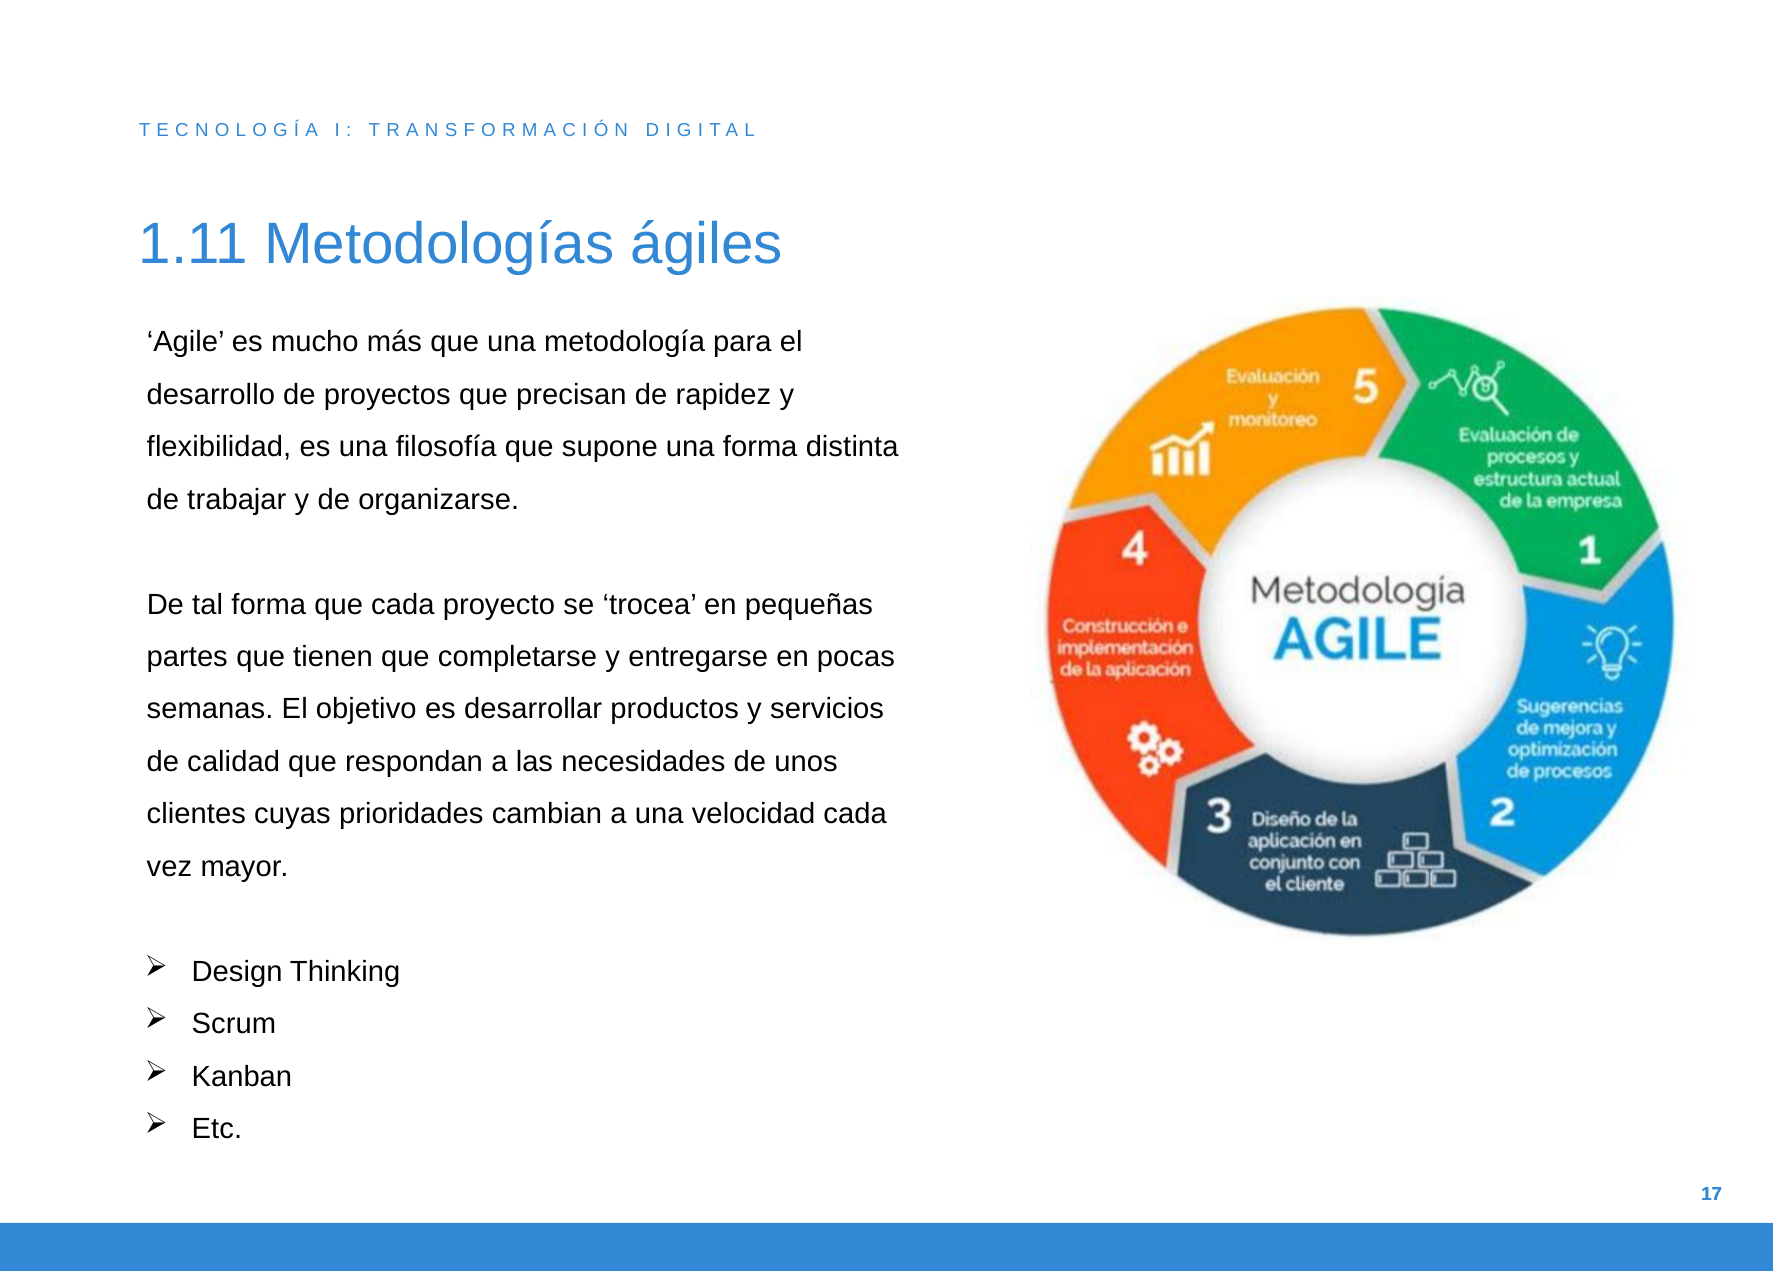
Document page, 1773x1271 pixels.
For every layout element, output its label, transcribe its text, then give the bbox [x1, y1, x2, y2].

title 1.11 Metodologías ágiles [123, 197, 949, 269]
list TECNOLOGÍA I: TRANSFORMACIÓN DIGITAL [123, 109, 899, 156]
text_box 17 [1686, 1162, 1756, 1223]
picture [1029, 297, 1715, 943]
list ‘Agile’ es mucho más que una metodología para el desarrollo de proyectos que precisan de rapidez y flexibilidad, es una filosofía que supone una forma distinta de trabajar y de organizarse. De tal forma que cada proyecto se ‘trocea’ en pequeñas partes que tienen que completarse y entregarse en pocas semanas. El objetivo es desarrollar productos y servicios de calidad que respondan a las necesidades de unos clientes cuyas prioridades cambian a una velocidad cada vez mayor. Design Thinking Scrum Kanban Etc. [130, 297, 931, 1181]
